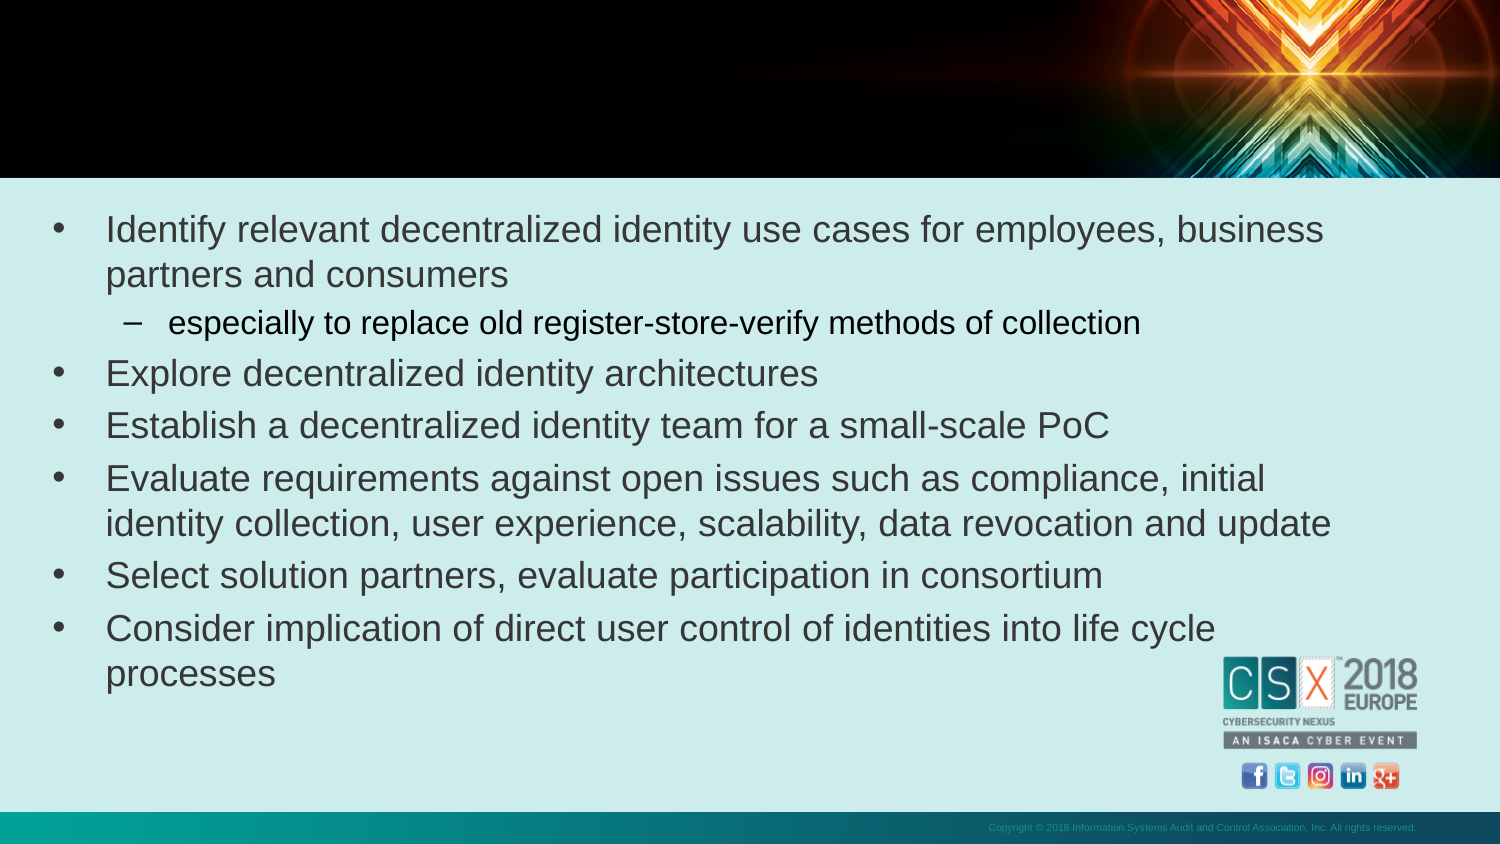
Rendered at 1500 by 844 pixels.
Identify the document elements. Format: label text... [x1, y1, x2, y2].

list Identify relevant decentralized identity use cases for employees, business partners and consumers especially to replace old register-store-verify methods of collection Explore decentralized identity architectures Establish a decentralized identity team for a small-scale PoC Evaluate requirements against open issues such as compliance, initial identity collection, user experience, scalability, data revocation and update Select solution partners, evaluate participation in consortium Consider implication of direct user control of identities into life cycle processes [39, 198, 1407, 775]
picture [0, 0, 1500, 844]
